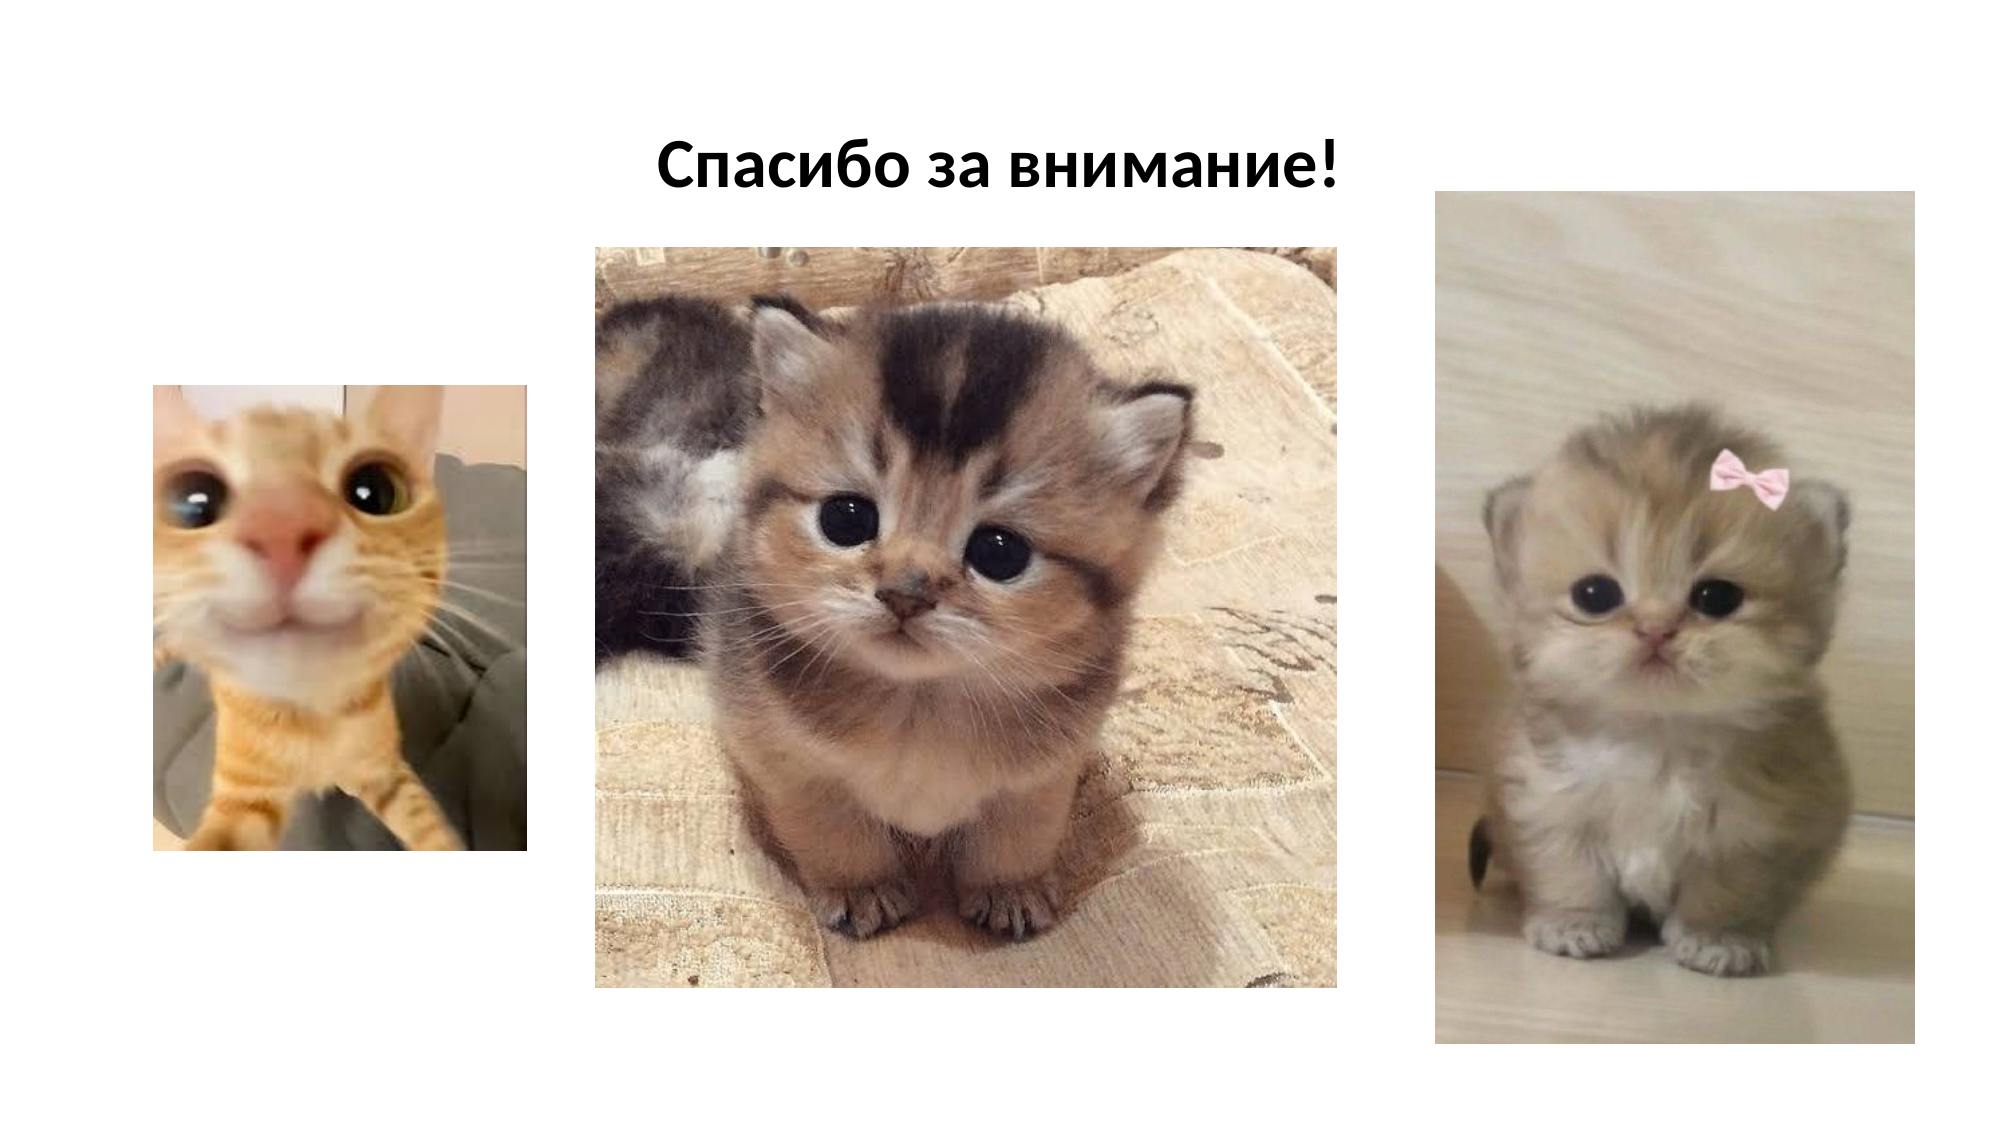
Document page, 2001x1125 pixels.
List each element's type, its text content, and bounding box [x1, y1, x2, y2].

picture [1435, 191, 1916, 1045]
picture [595, 247, 1337, 989]
picture [153, 385, 527, 851]
title Спасибо за внимание! [68, 97, 1932, 223]
